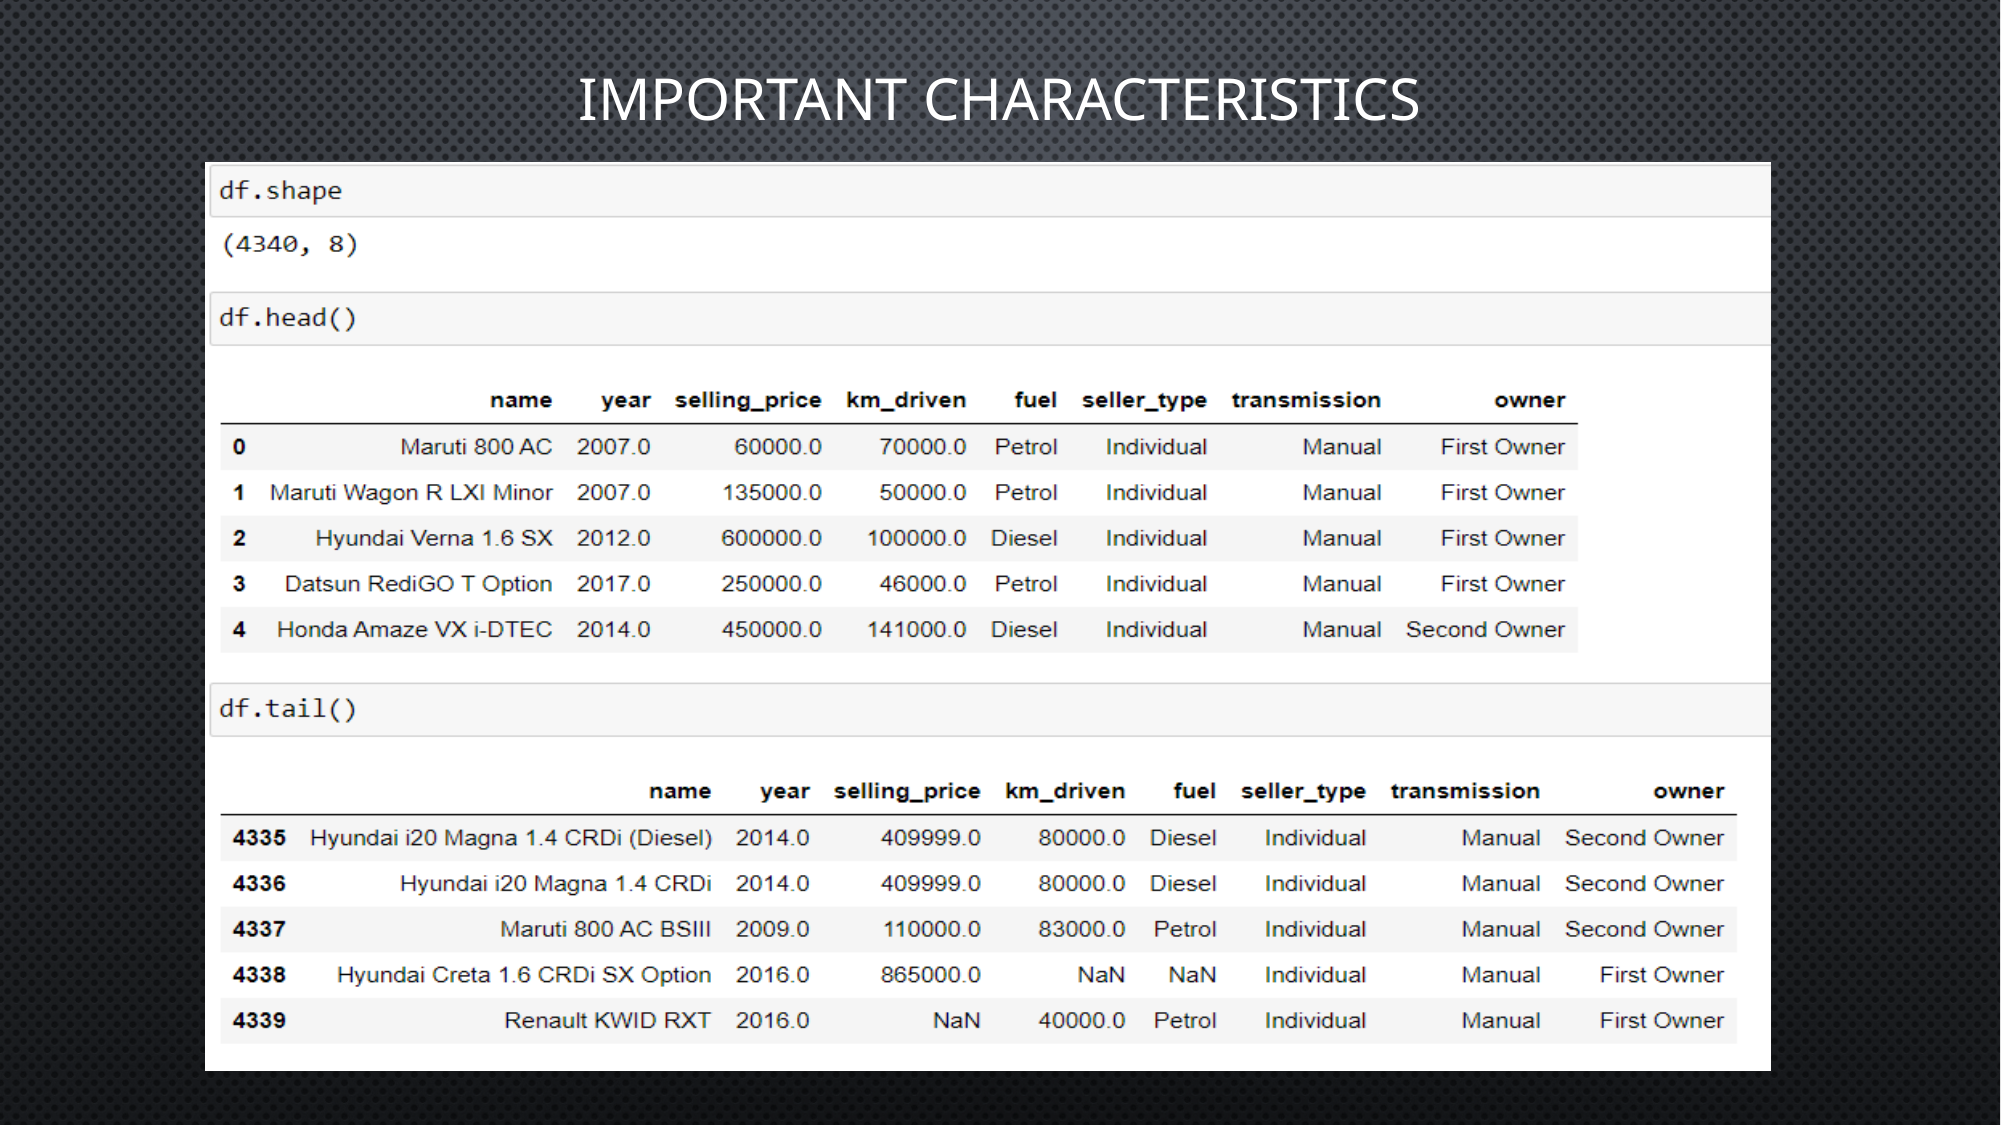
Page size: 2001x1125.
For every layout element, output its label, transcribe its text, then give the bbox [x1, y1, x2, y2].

title Important characteristics [187, 54, 1813, 140]
picture [205, 162, 1771, 1071]
